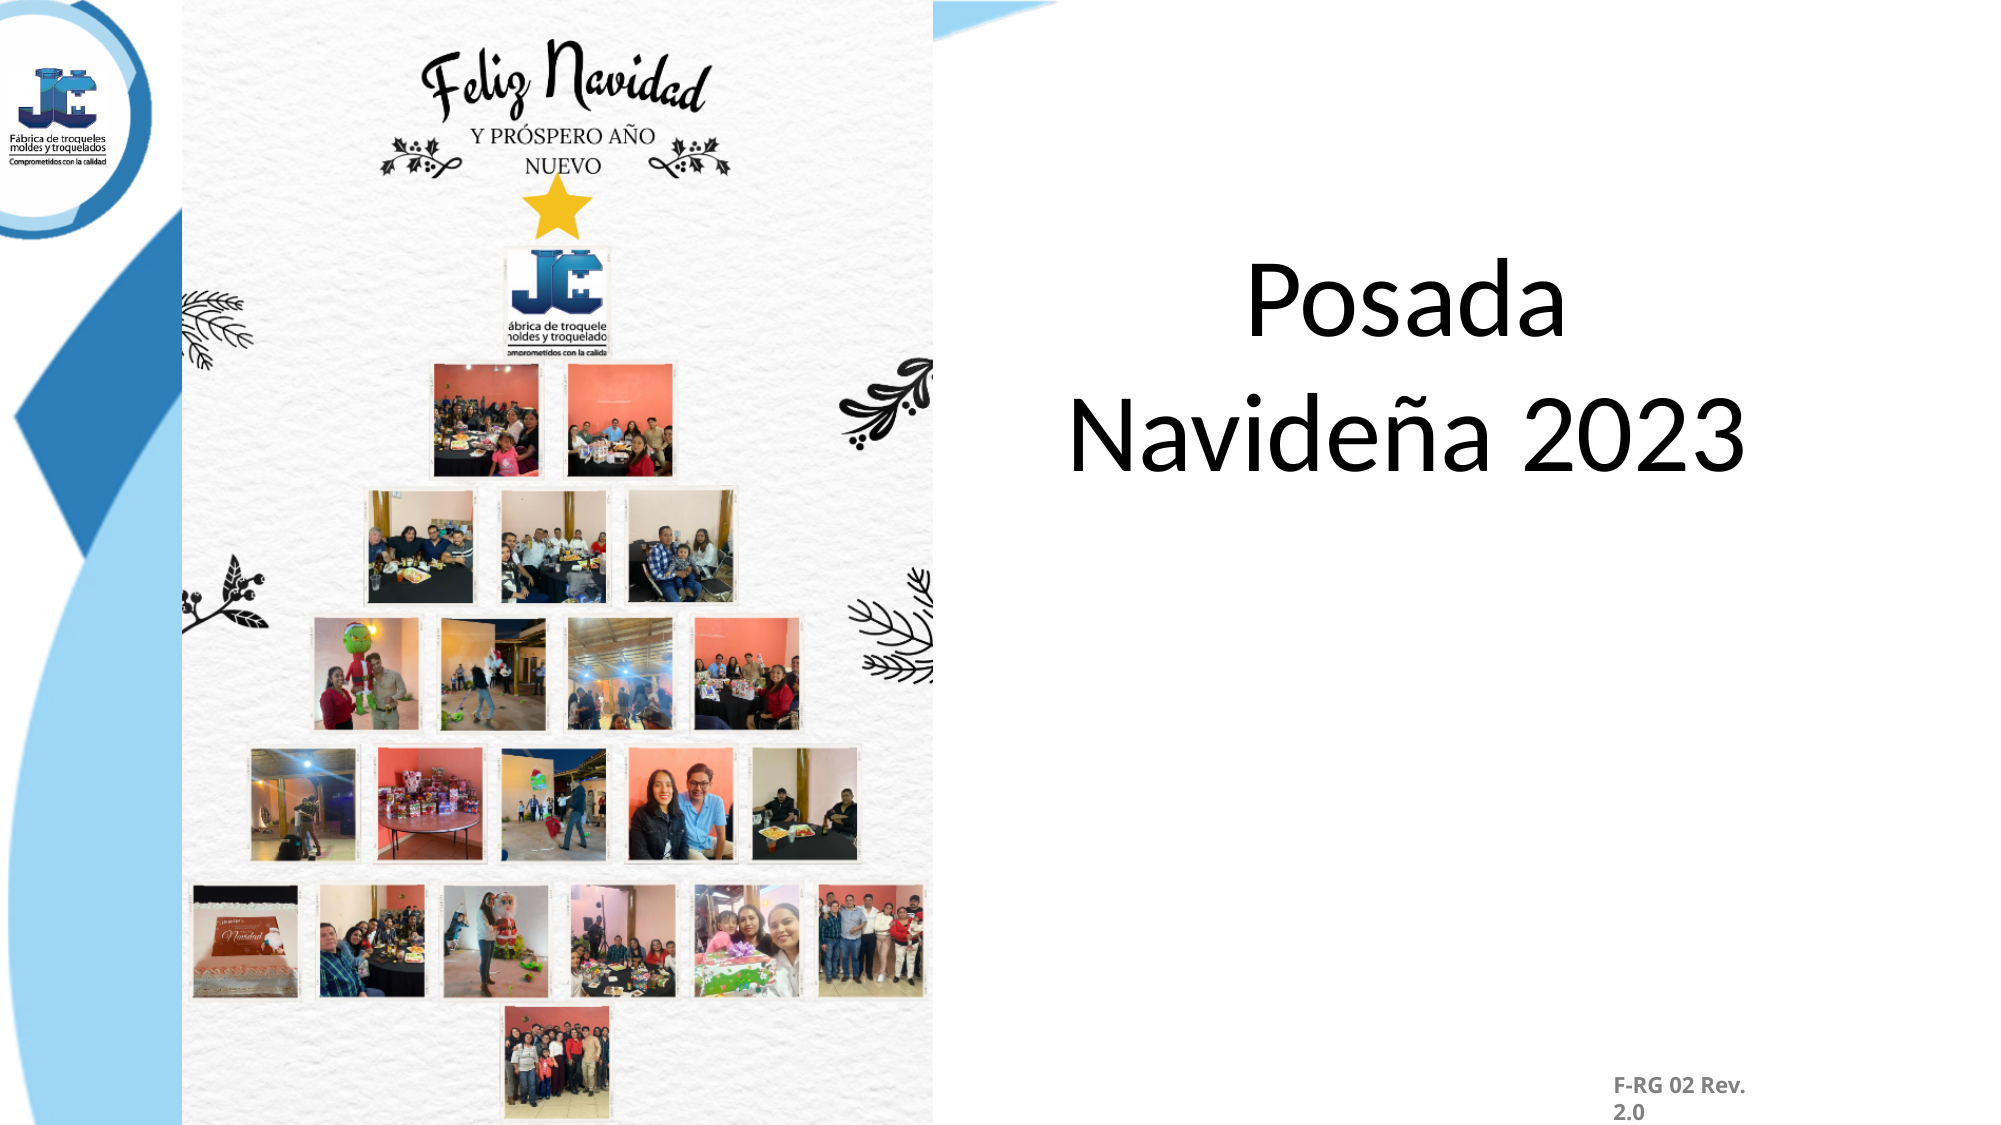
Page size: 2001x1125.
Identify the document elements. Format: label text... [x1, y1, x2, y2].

text_box Posada Navideña 2023 [1019, 216, 1795, 502]
picture [0, 0, 1880, 1125]
